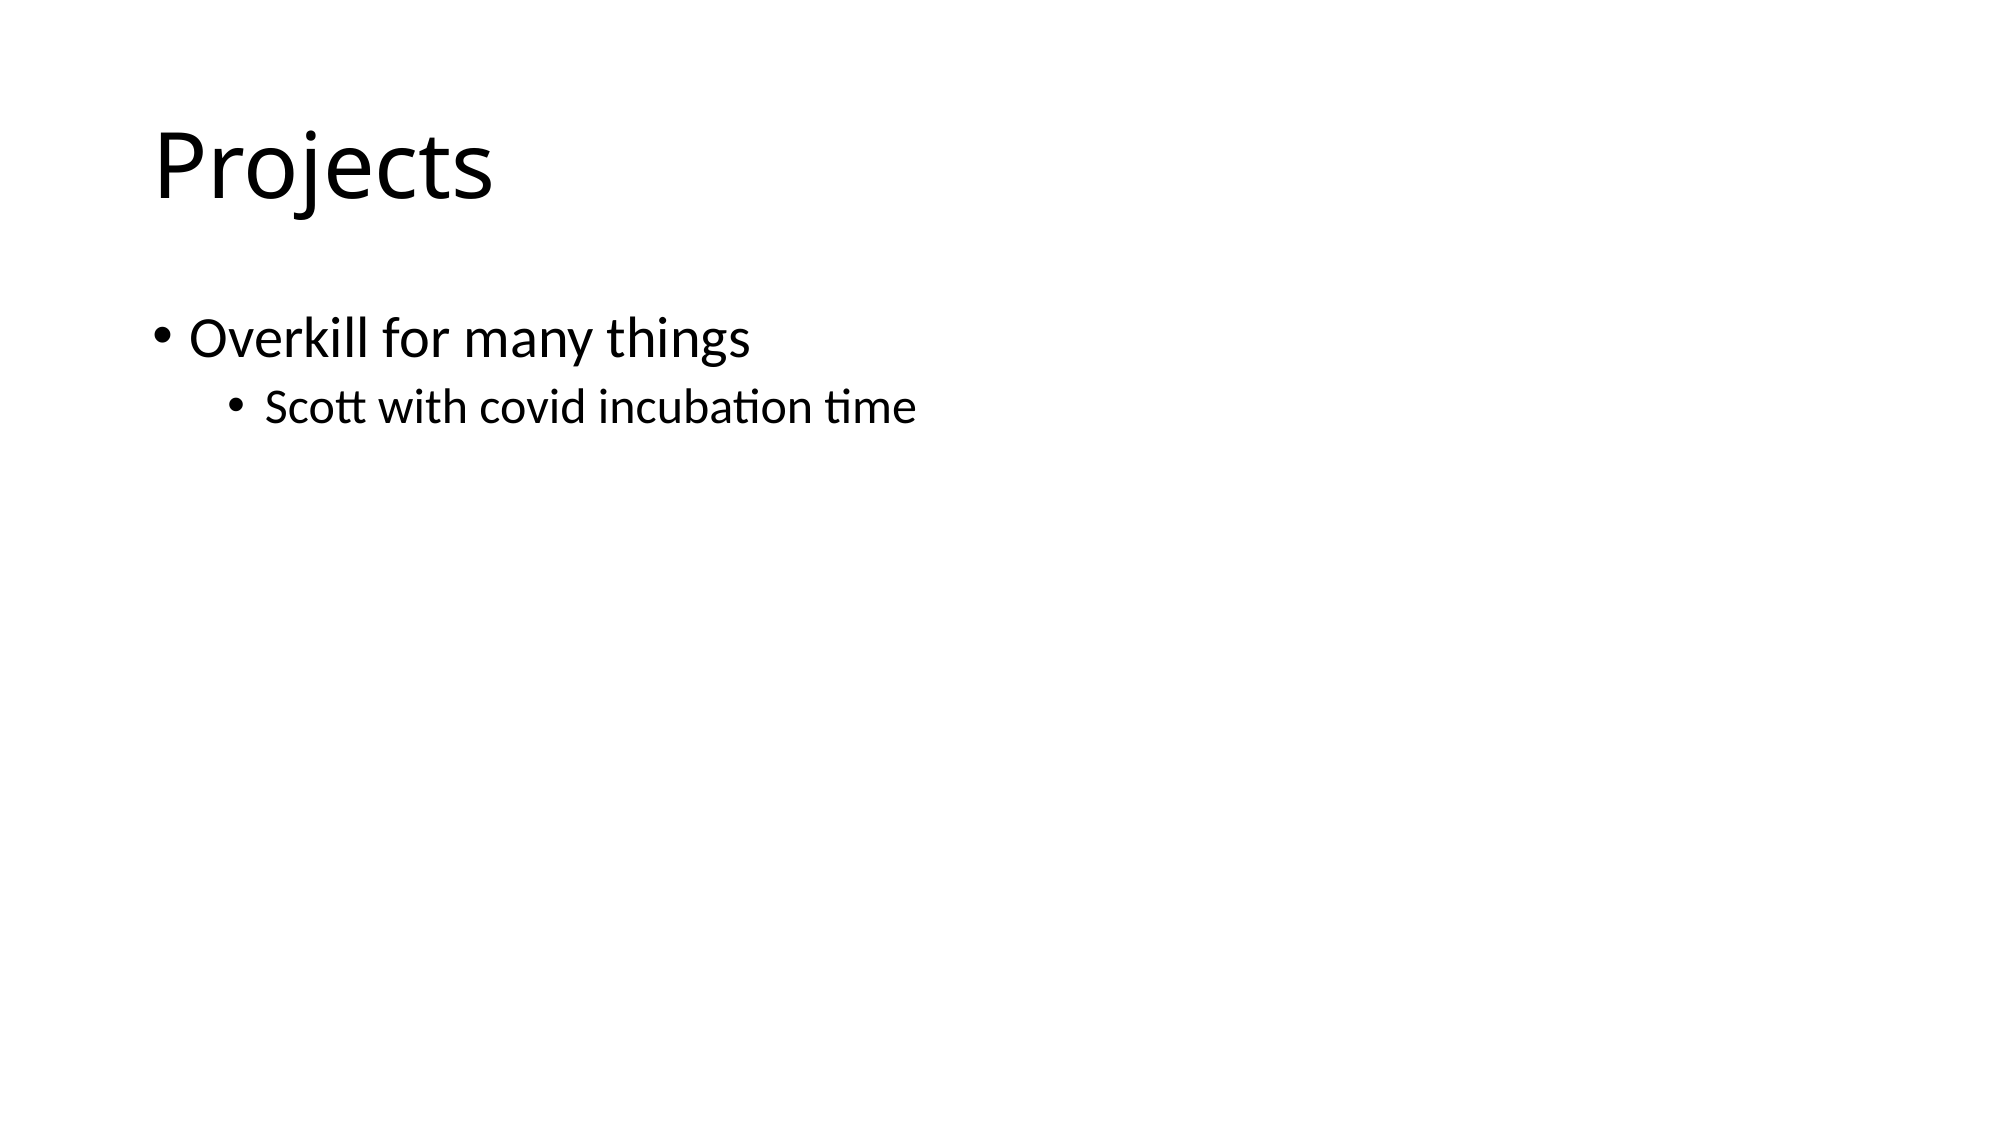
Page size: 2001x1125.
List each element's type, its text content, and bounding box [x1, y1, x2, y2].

title Projects [137, 59, 1863, 278]
list Overkill for many things Scott with covid incubation time [137, 299, 1863, 1014]
